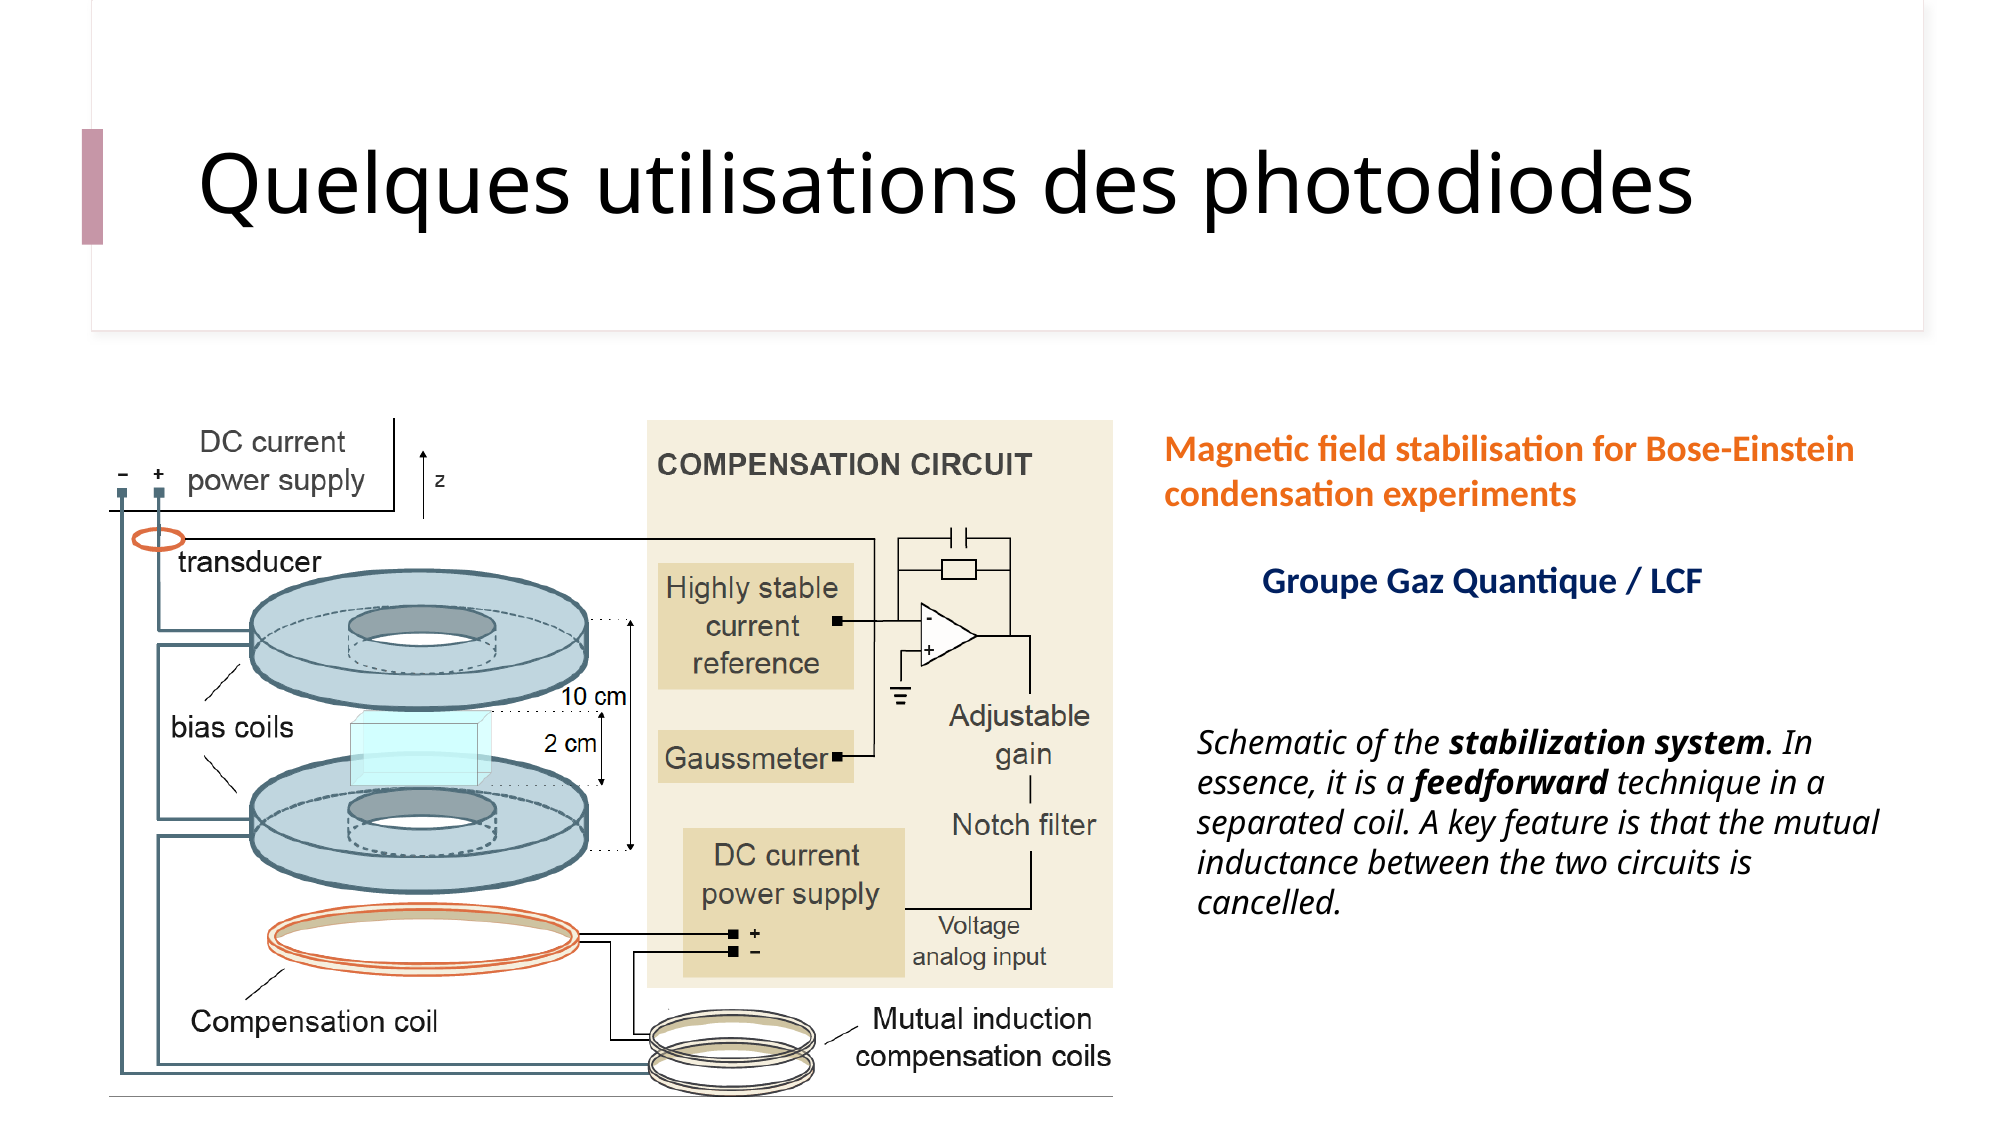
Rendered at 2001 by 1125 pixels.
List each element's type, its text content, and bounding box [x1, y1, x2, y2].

text_box Magnetic field stabilisation for Bose-Einstein condensation experiments [1149, 416, 1959, 522]
title Quelques utilisations des photodiodes [183, 90, 1851, 284]
text_box Schematic of the stabilization system. In essence, it is a feedforward technique in a separated coil. A key feature is that the mutual inductance between the two circuits is cancelled. [1182, 713, 1920, 929]
text_box Groupe Gaz Quantique / LCF [1247, 549, 1920, 609]
picture [109, 418, 1113, 1097]
